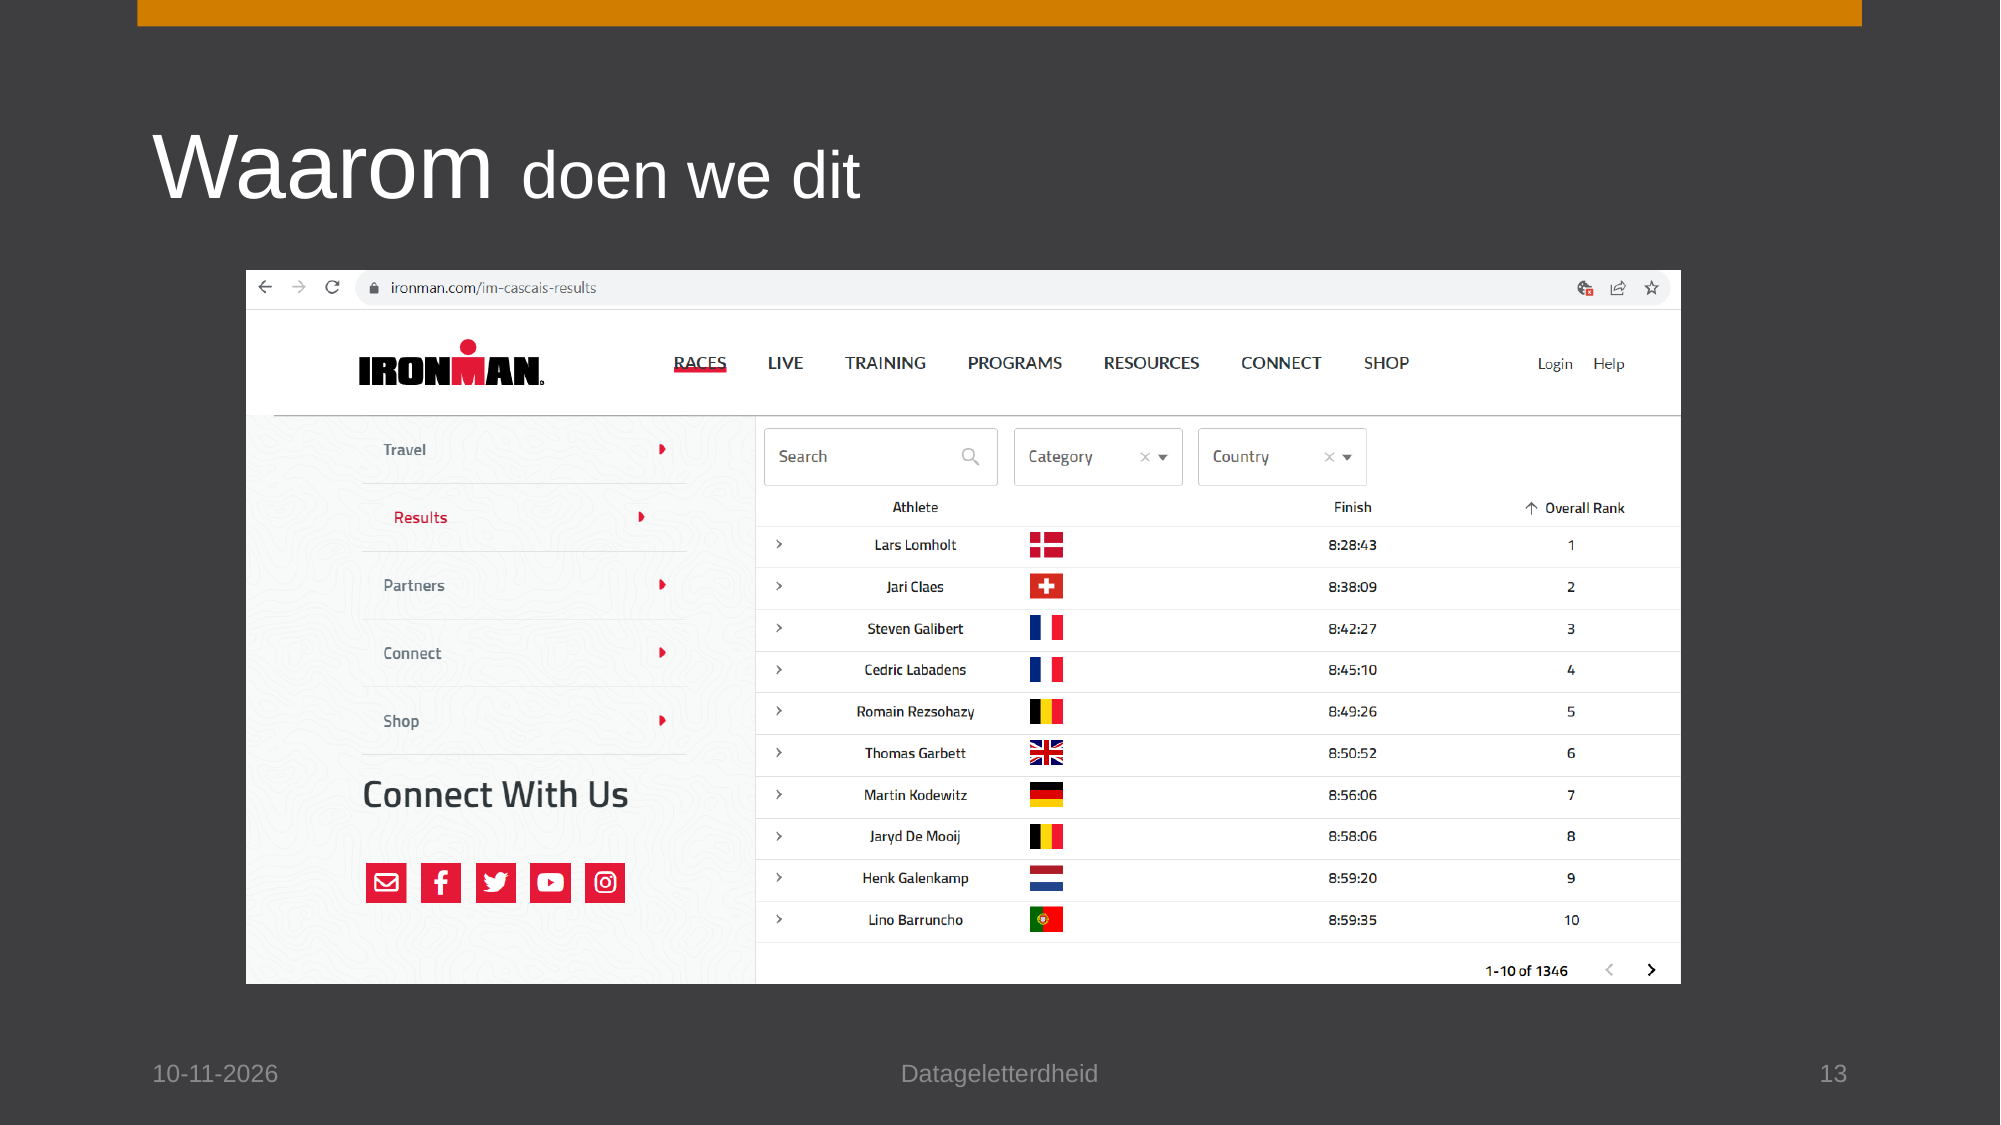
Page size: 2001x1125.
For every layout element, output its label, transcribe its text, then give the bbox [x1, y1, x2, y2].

picture [246, 270, 1681, 984]
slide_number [137, 1042, 588, 1103]
slide_number 13 [1412, 1042, 1863, 1103]
list [137, 299, 988, 1014]
footer Datageletterdheid [662, 1042, 1338, 1103]
title Waarom doen we dit [137, 59, 1863, 278]
